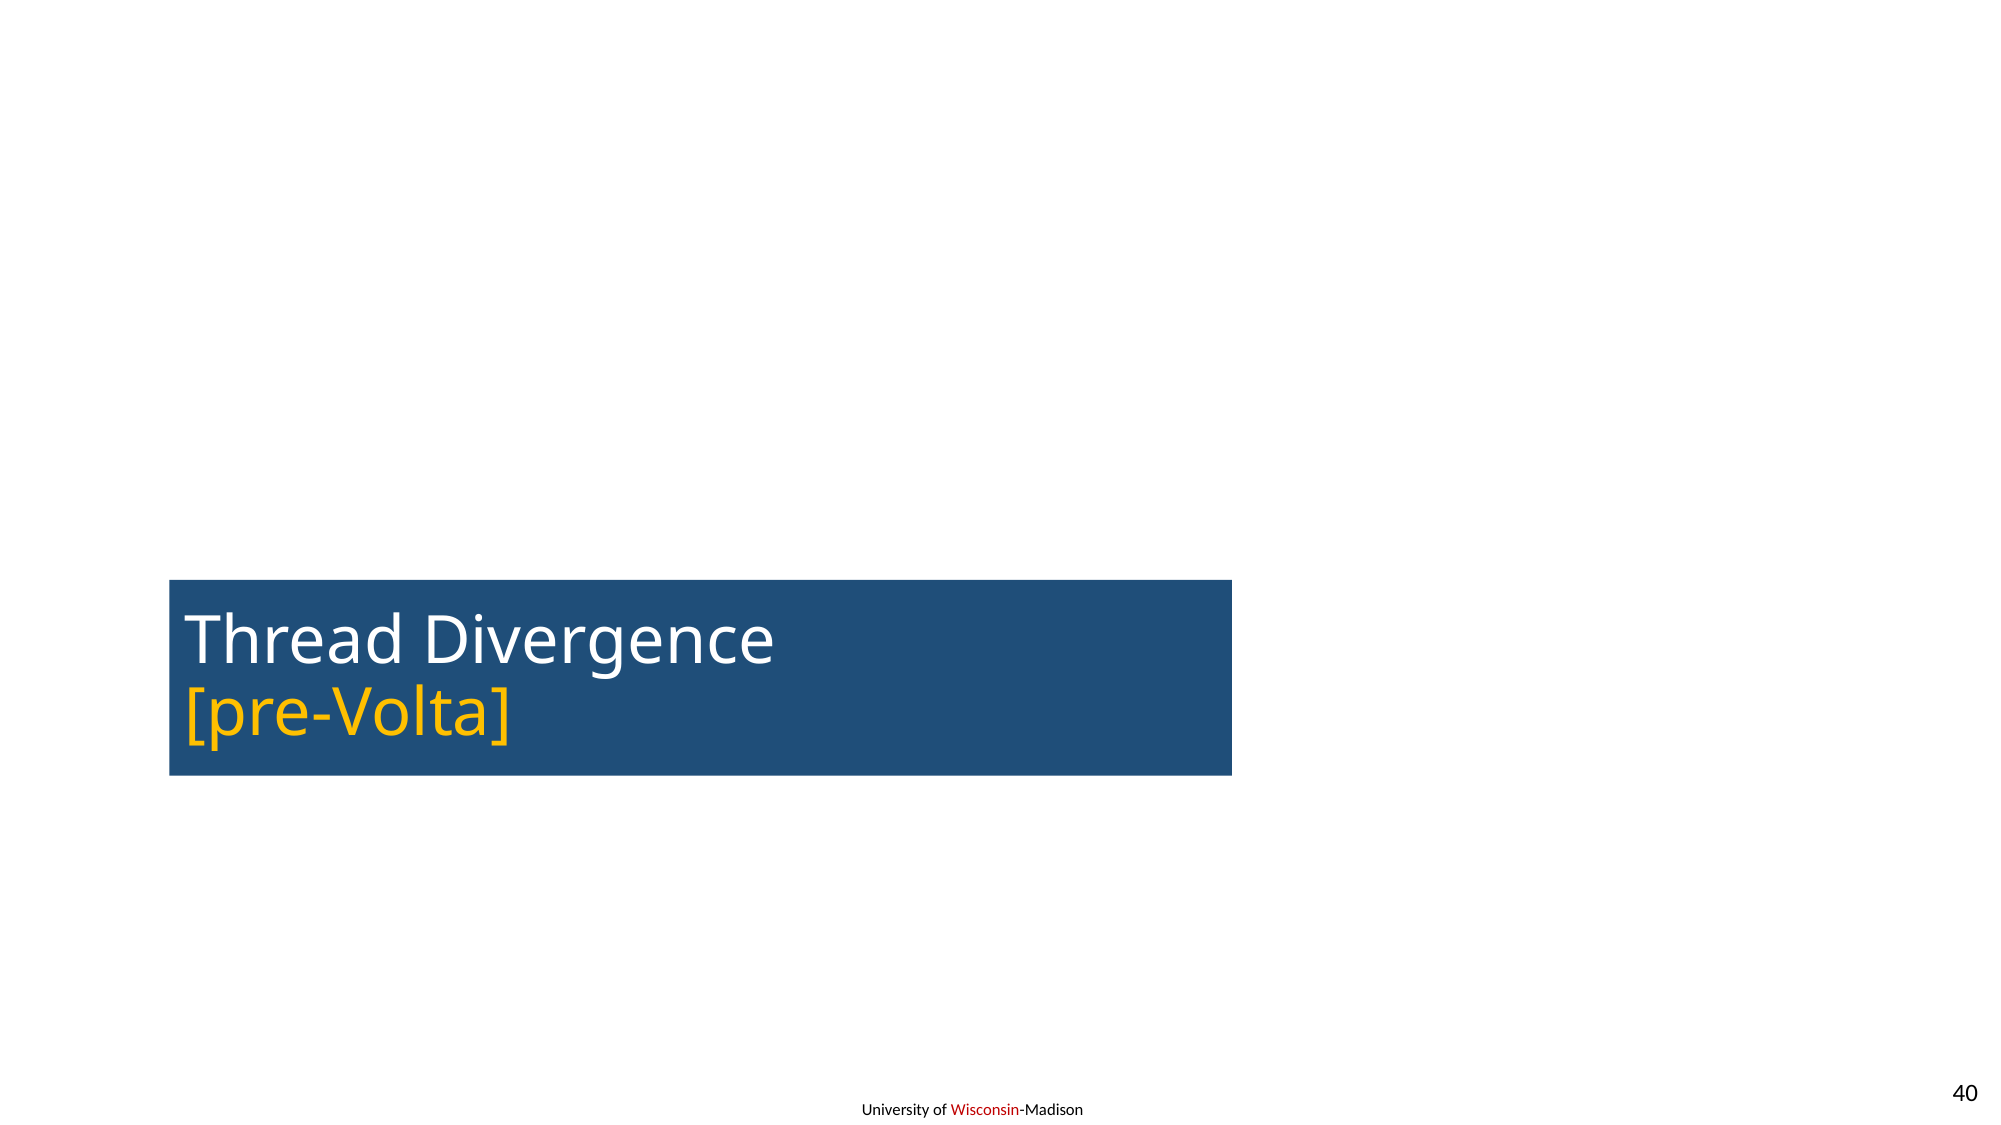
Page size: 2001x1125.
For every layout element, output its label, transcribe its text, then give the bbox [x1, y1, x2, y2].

text_box Thread Divergence [pre-Volta] [169, 579, 1232, 776]
slide_number 40 [1879, 1069, 1994, 1114]
